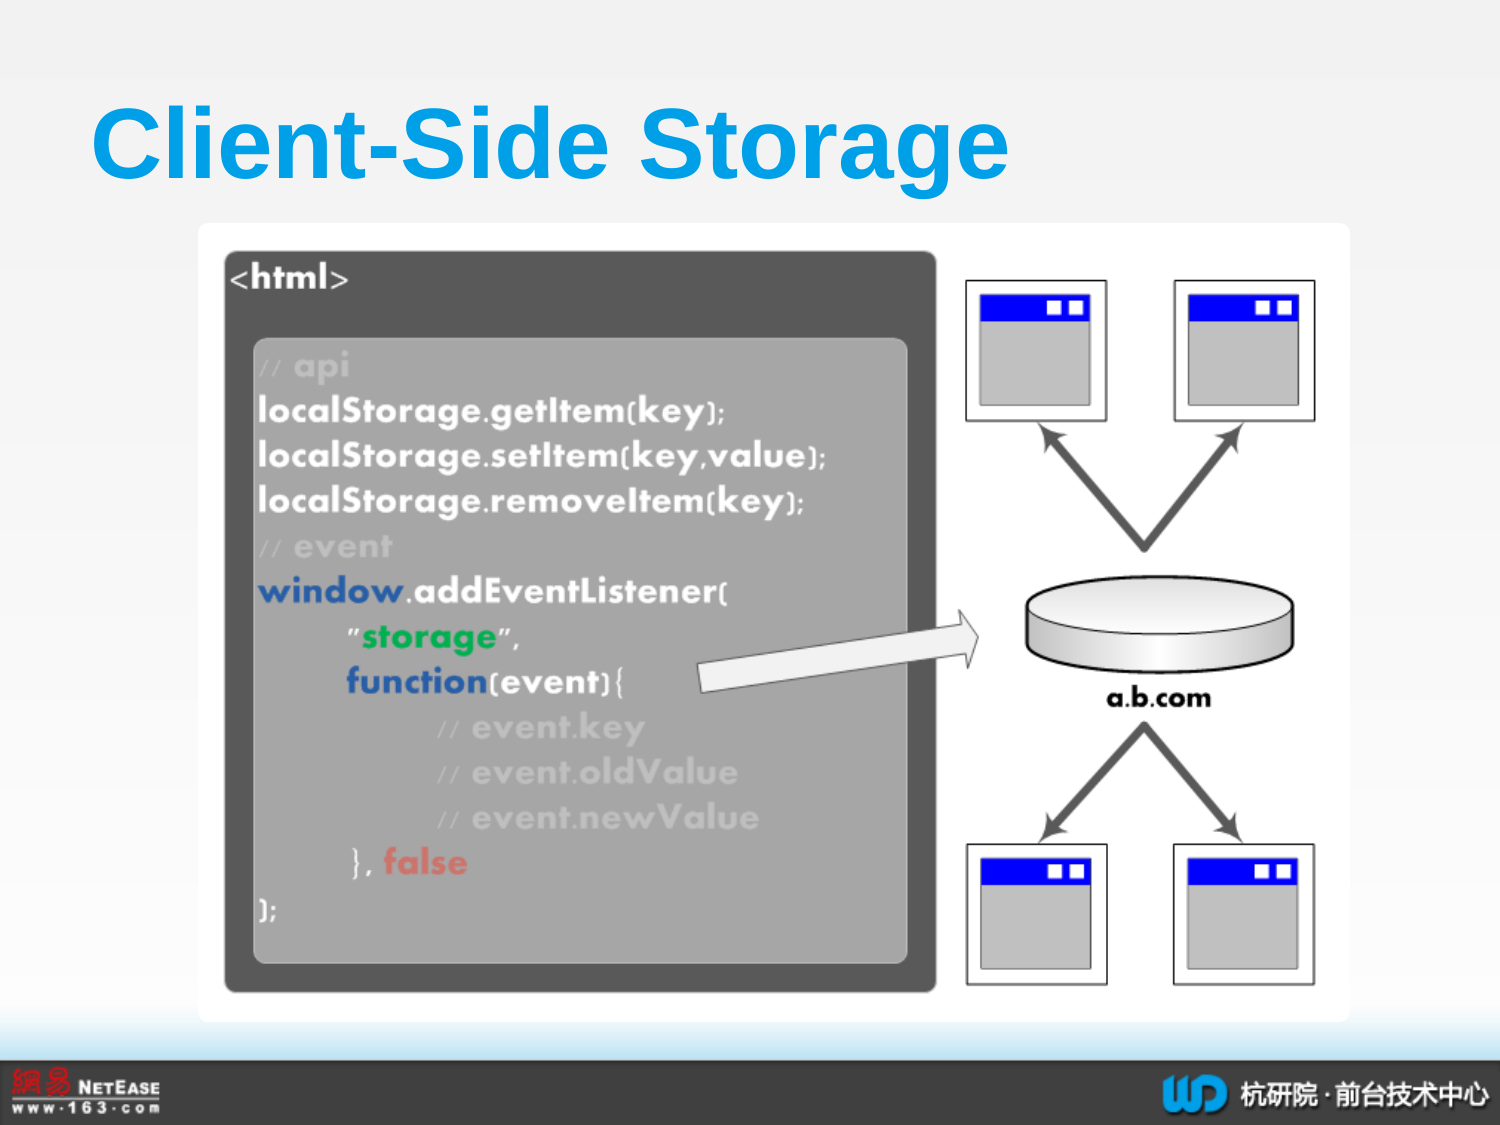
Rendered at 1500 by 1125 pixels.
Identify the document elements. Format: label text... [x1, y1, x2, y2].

picture [0, 0, 1500, 1125]
title Client-Side Storage [74, 44, 1426, 233]
